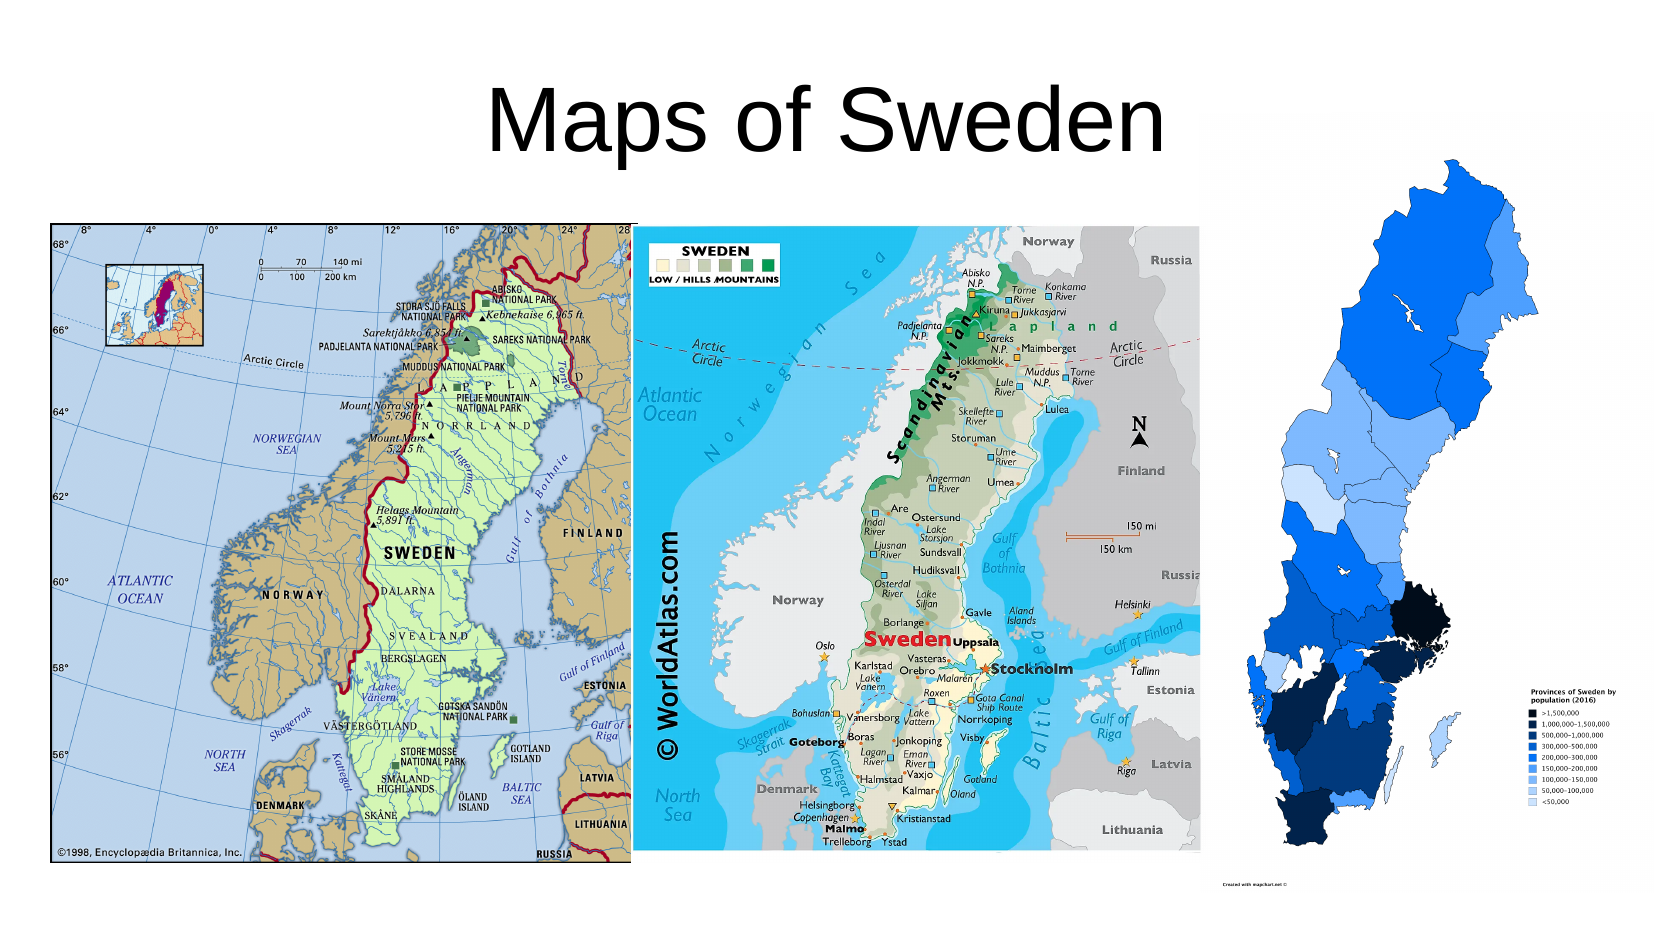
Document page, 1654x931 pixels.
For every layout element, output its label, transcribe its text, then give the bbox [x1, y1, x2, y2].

title Maps of Sweden [82, 37, 1571, 193]
picture [50, 112, 1654, 893]
